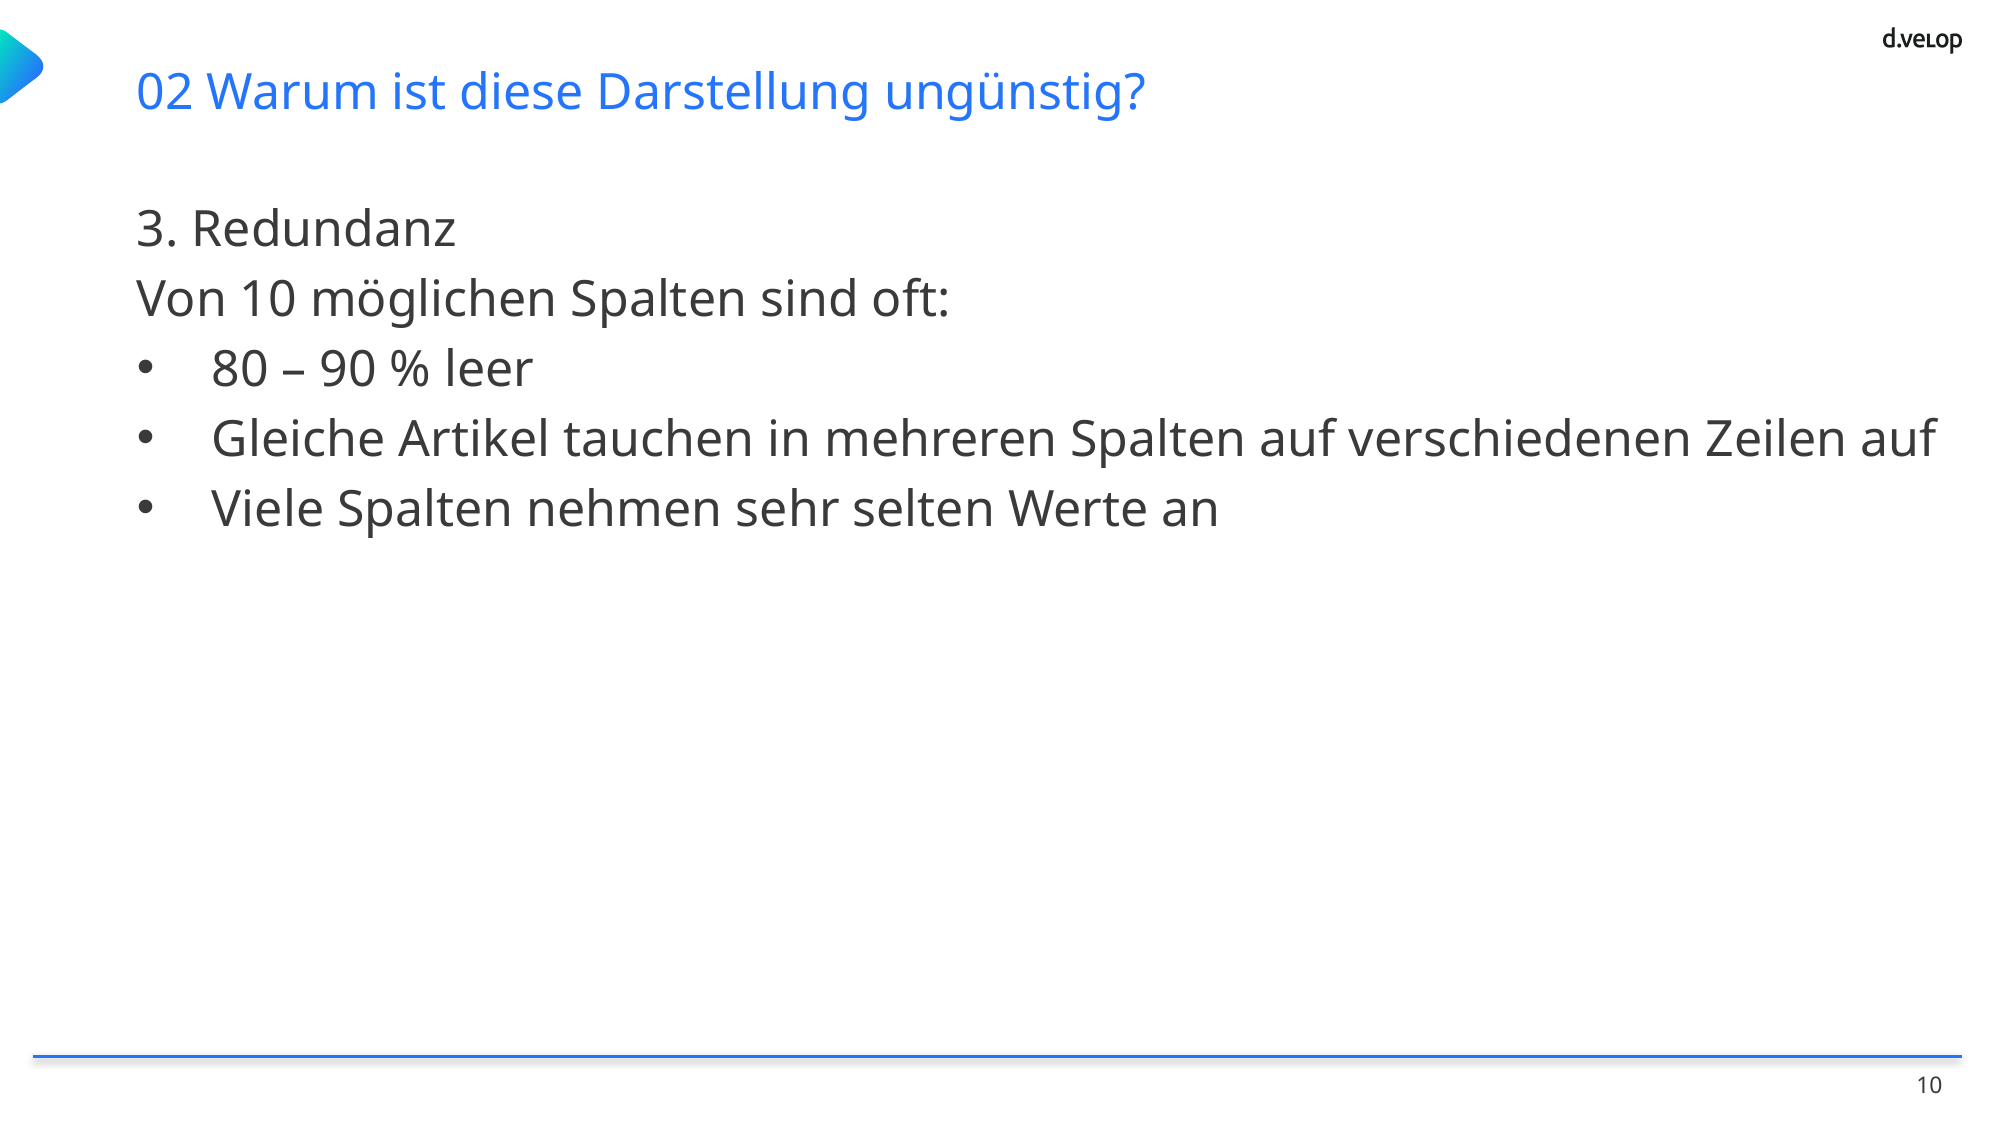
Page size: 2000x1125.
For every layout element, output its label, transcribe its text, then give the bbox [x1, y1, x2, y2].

picture [0, 24, 44, 105]
list 02 Warum ist diese Darstellung ungünstig? [122, 52, 1442, 139]
picture [1883, 27, 1962, 54]
list 3. Redundanz Von 10 möglichen Spalten sind oft: 80 – 90 % leer Gleiche Artikel tauchen in mehreren Spalten auf verschiedenen Zeilen auf Viele Spalten nehmen sehr selten Werte an [122, 188, 1962, 1030]
